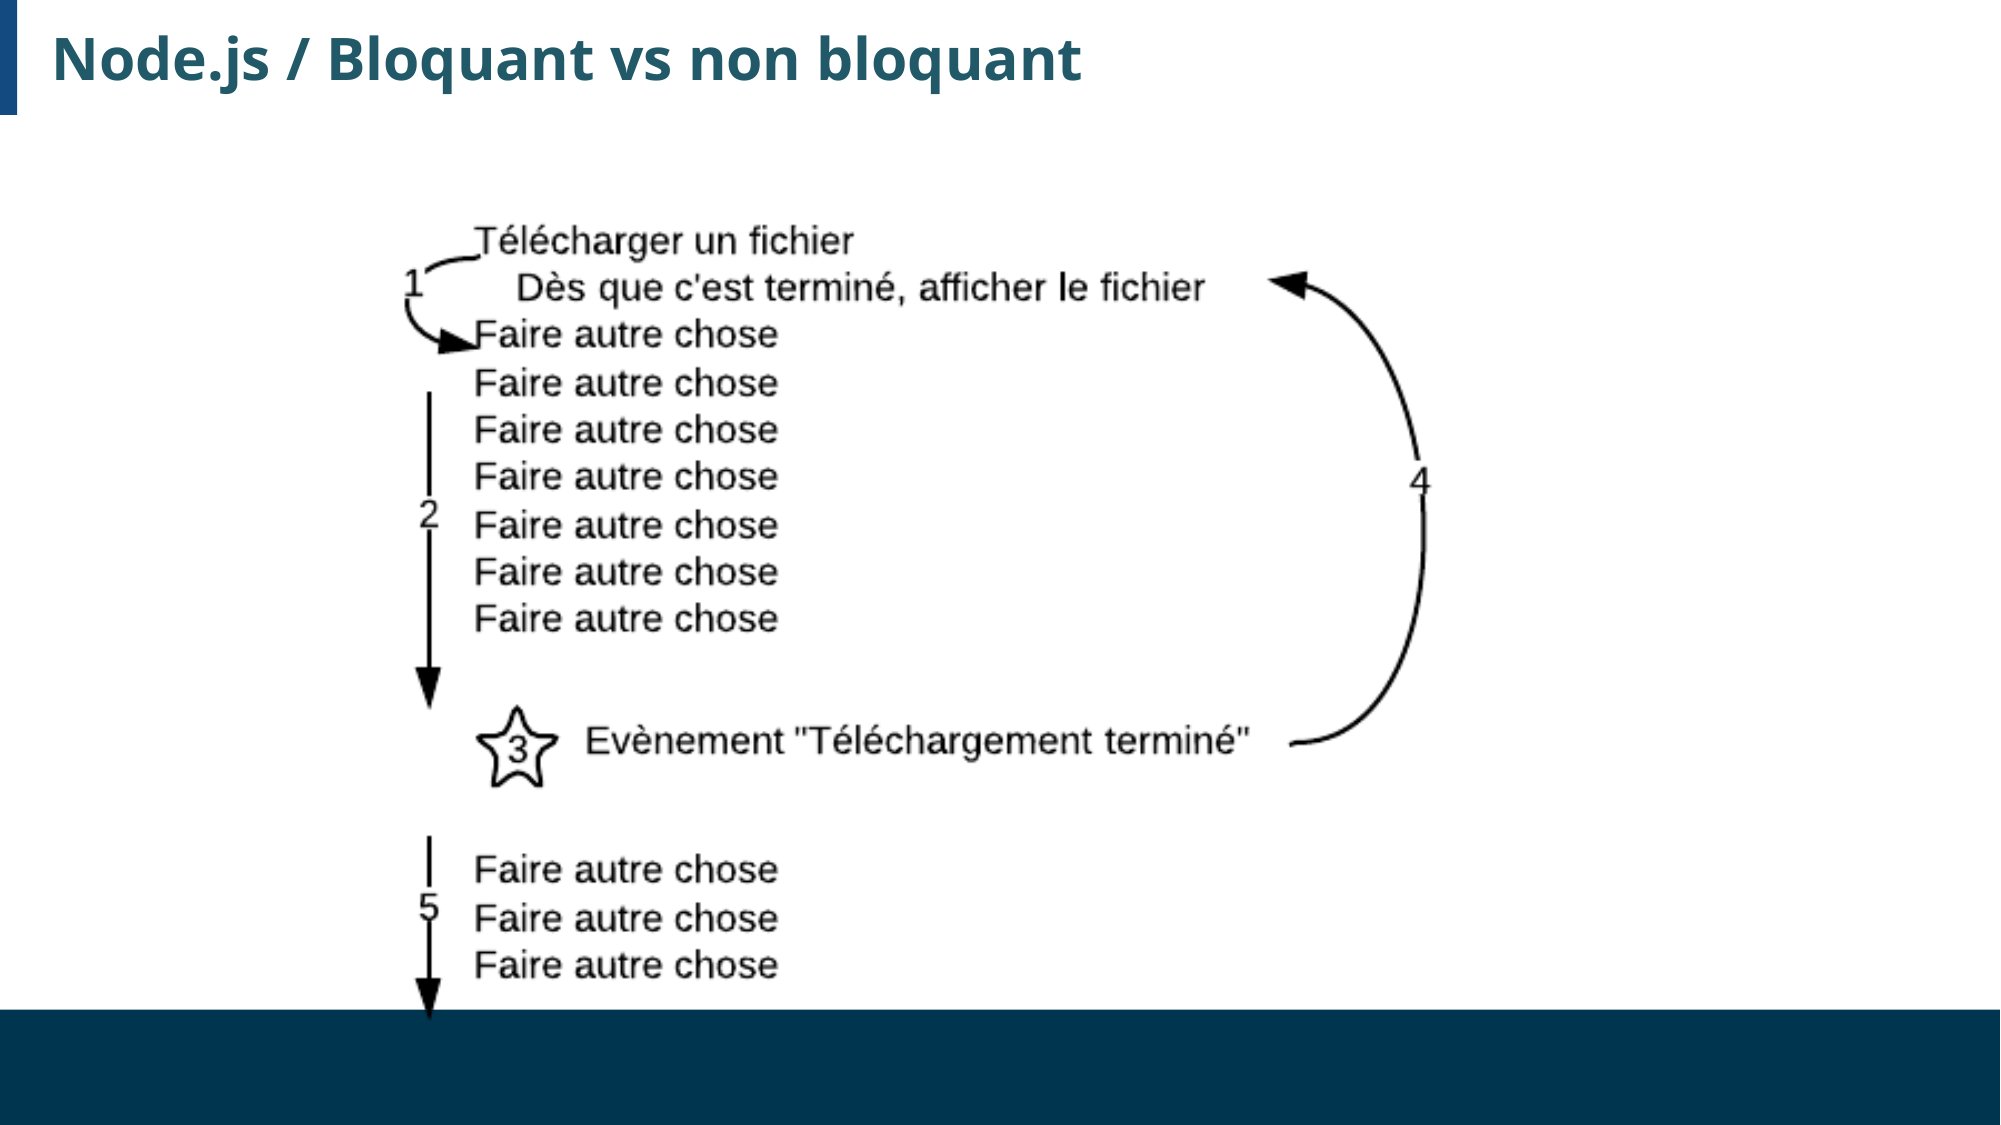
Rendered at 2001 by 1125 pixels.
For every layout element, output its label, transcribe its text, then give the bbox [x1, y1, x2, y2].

title Node.js / Bloquant vs non bloquant [39, 0, 1977, 114]
picture [381, 198, 1459, 1017]
